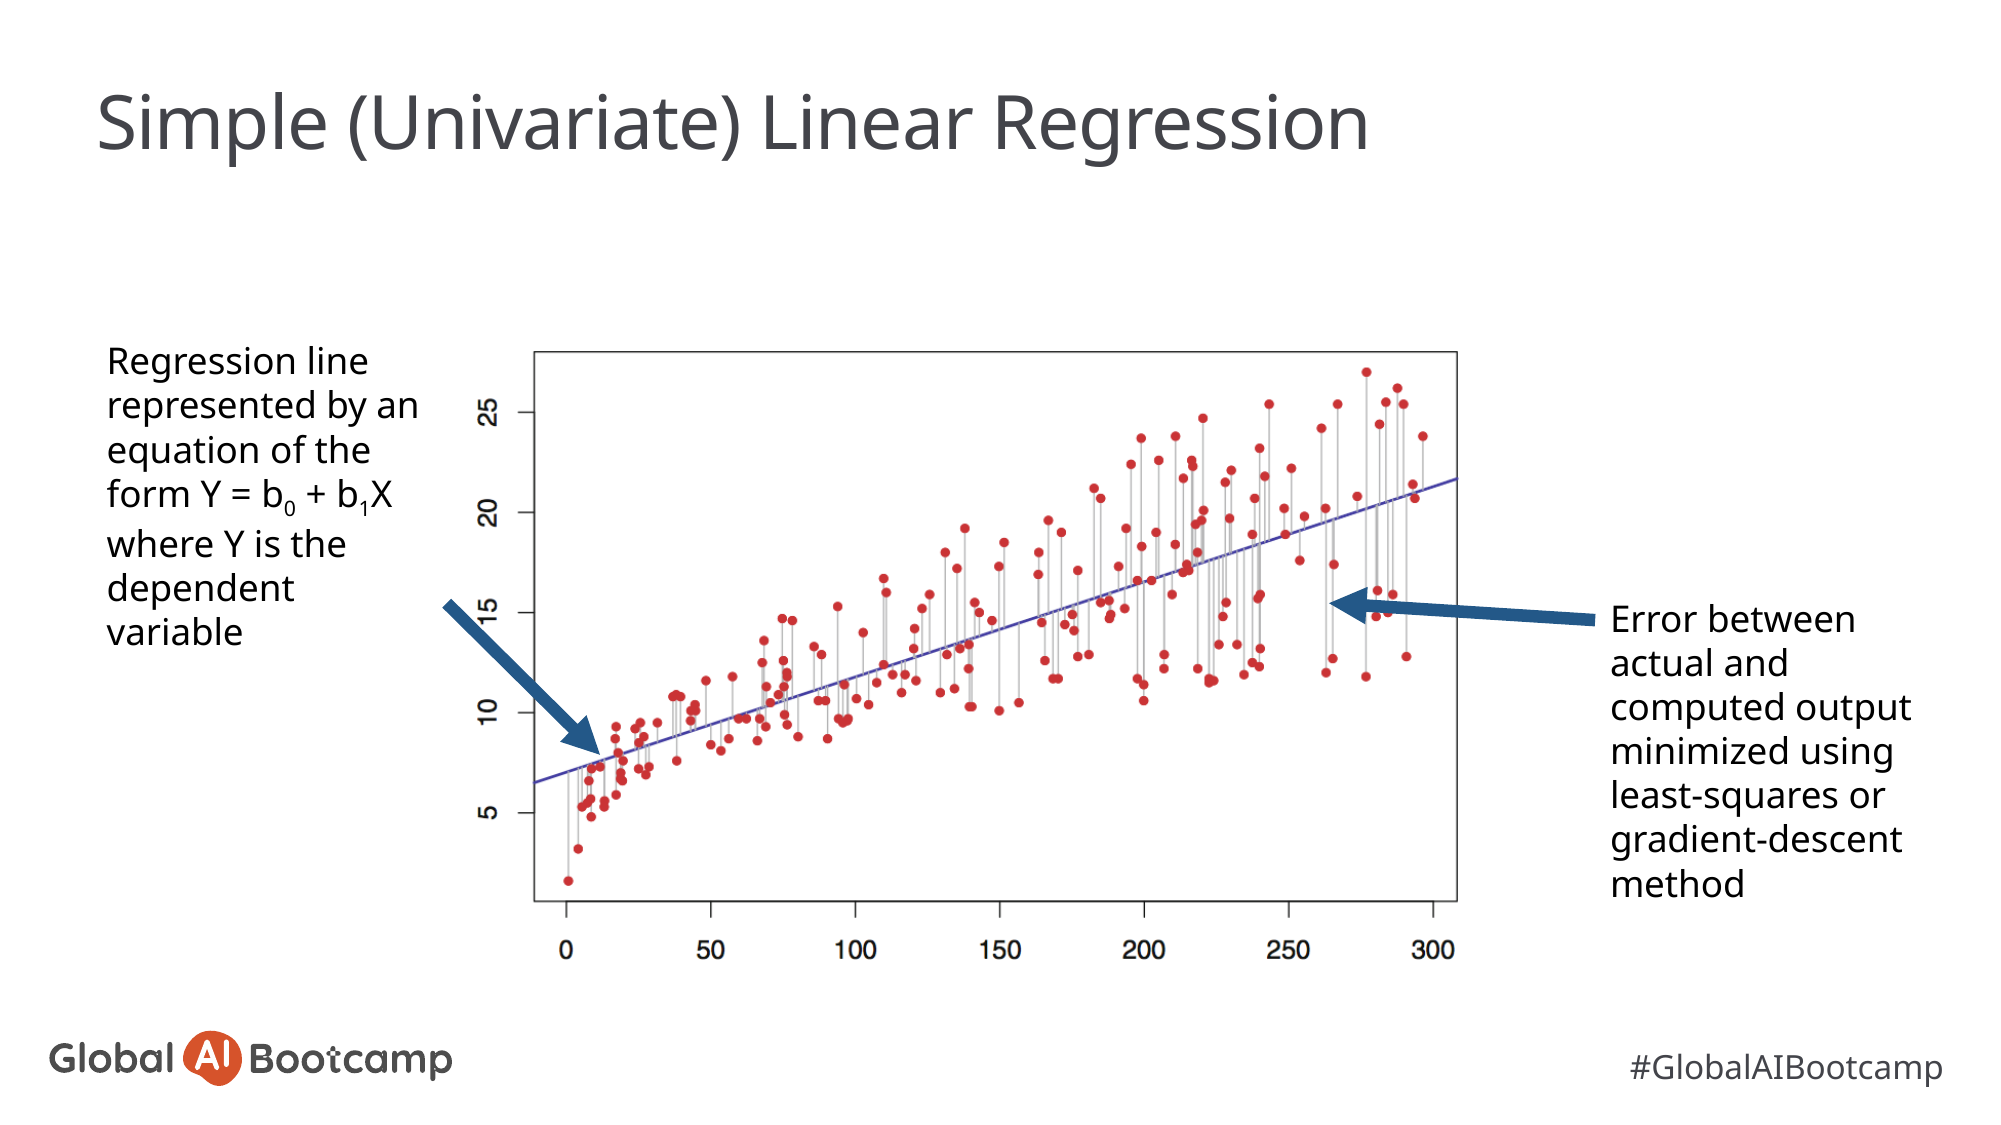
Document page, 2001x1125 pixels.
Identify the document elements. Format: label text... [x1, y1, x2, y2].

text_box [446, 602, 601, 756]
title Simple (Univariate) Linear Regression [96, 75, 1904, 166]
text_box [1328, 602, 1596, 621]
text_box Error between actual and computed output minimized using least-squares or gradient-descent method [1595, 588, 1954, 912]
picture [469, 345, 1464, 965]
text_box Regression line represented by an equation of the form Y = b0 + b1X where Y is the dependent variable [91, 330, 447, 661]
